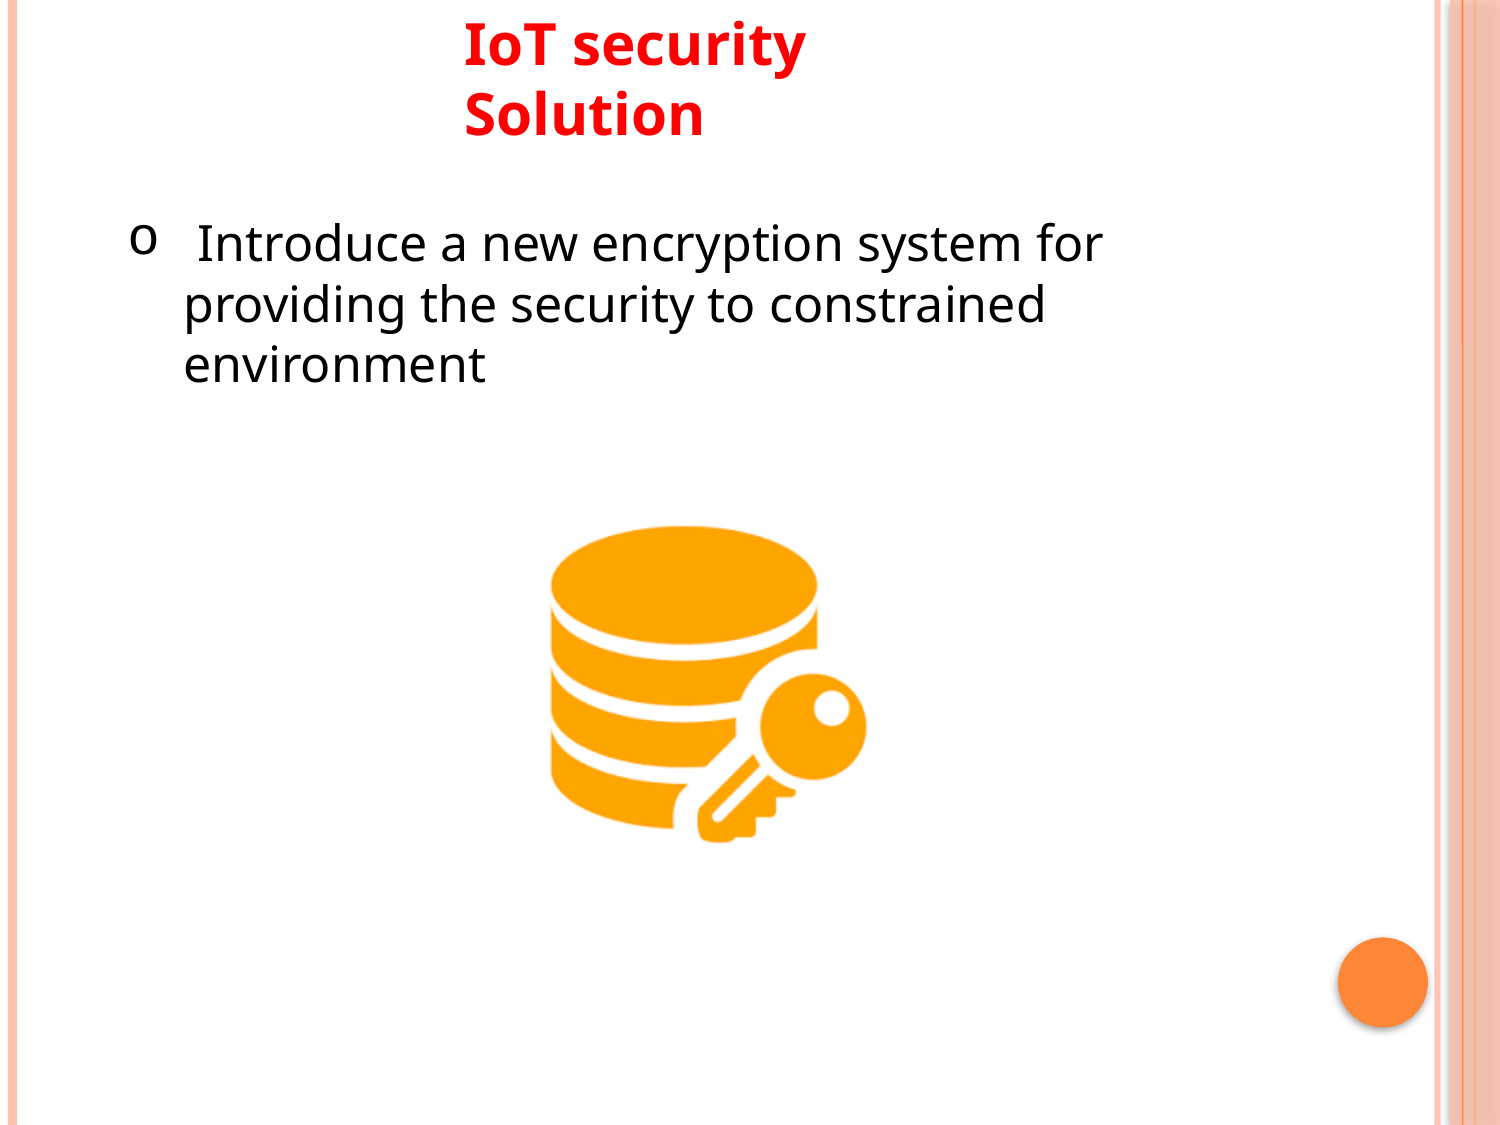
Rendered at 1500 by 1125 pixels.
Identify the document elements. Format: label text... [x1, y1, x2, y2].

text_box Introduce a new encryption system for providing the security to constrained environment [112, 199, 1325, 400]
picture [549, 524, 870, 845]
text_box IoT security Solution [449, 0, 1063, 155]
